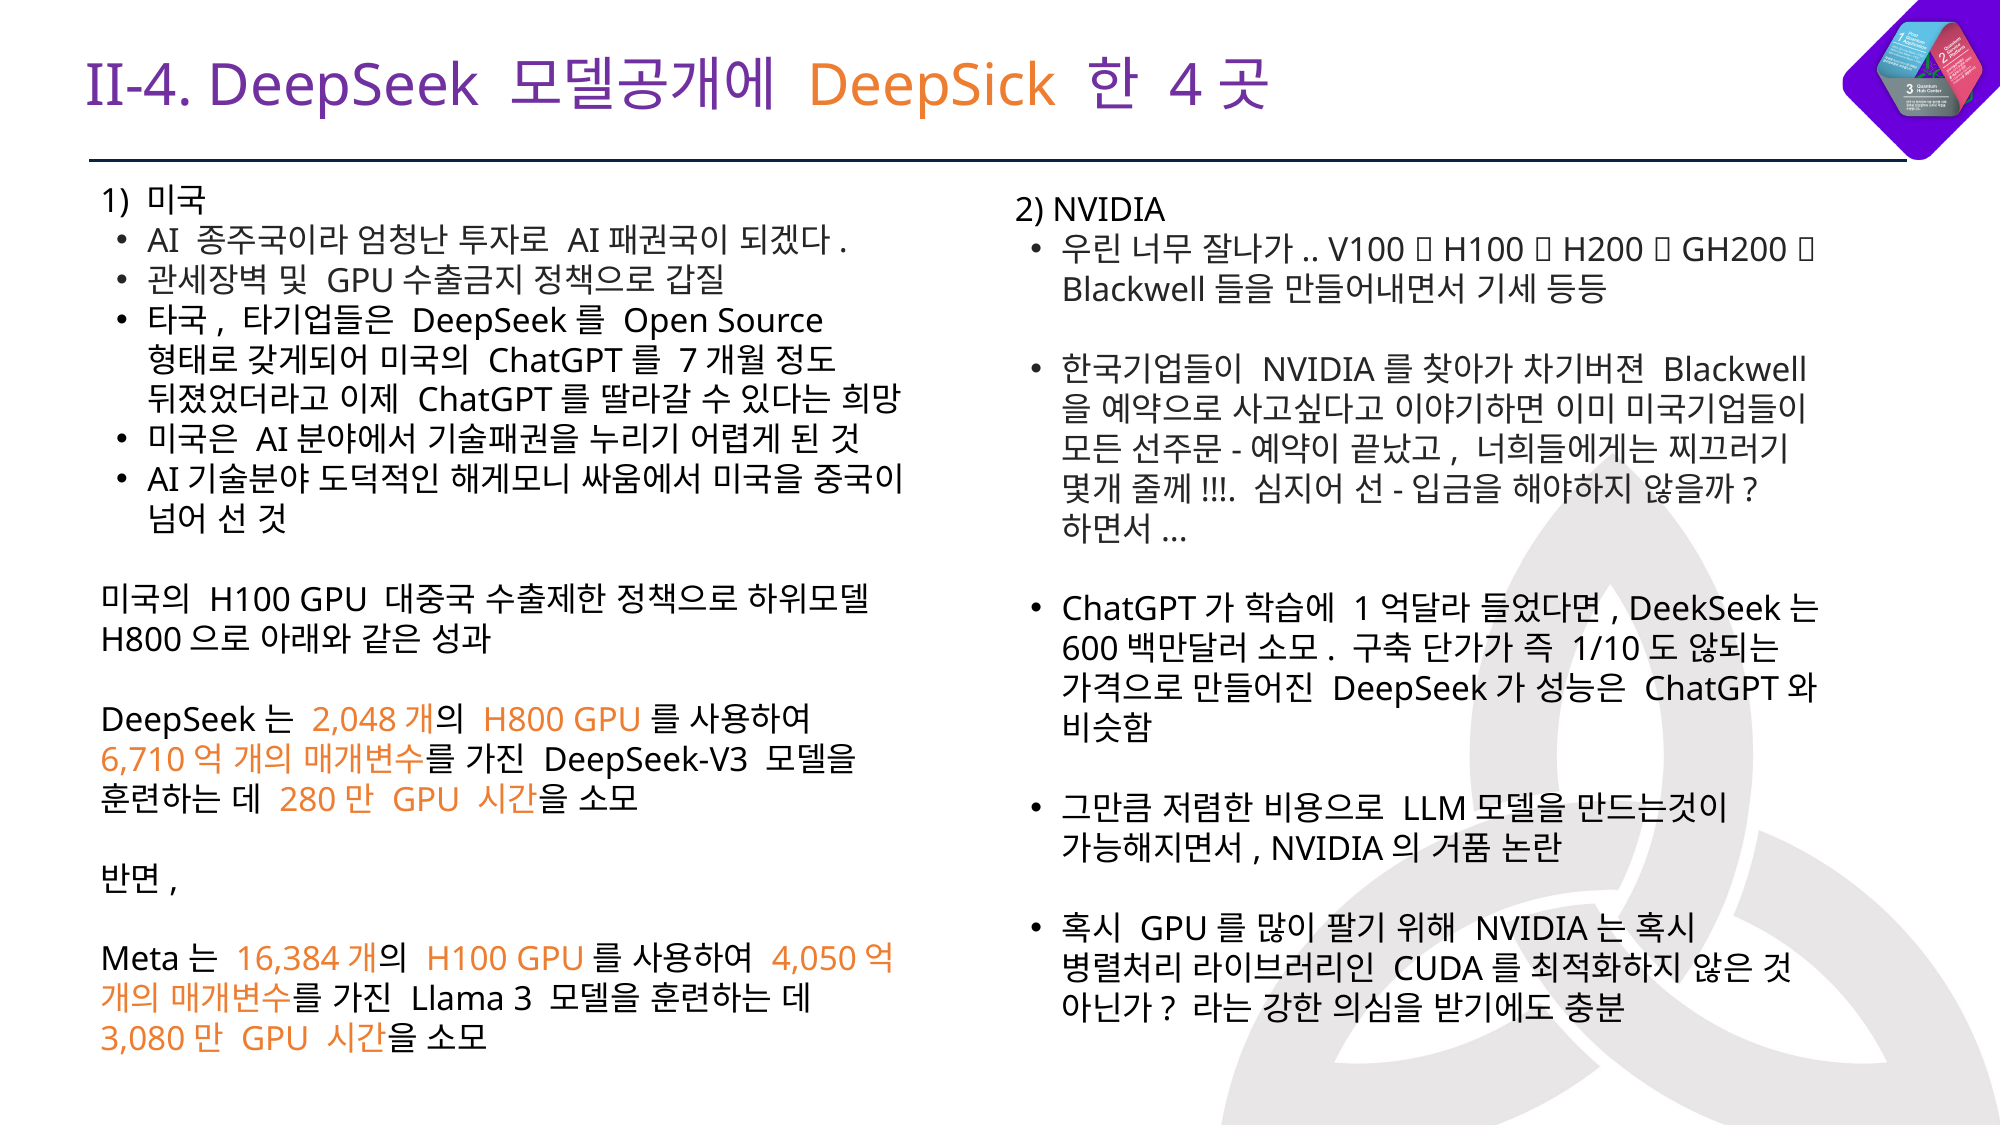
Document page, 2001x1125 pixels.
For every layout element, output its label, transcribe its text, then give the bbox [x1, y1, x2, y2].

picture [0, 0, 2001, 1125]
text_box II-4. DeepSeek 모델공개에 DeepSick 한 4곳 [85, 46, 1948, 147]
text_box 1) 미국 AI 종주국이라 엄청난 투자로 AI패권국이 되겠다. 관세장벽 및 GPU수출금지 정책으로 갑질 타국, 타기업들은 DeepSeek를 Open Source형태로 갖게되어 미국의 ChatGPT를 7개월 정도 뒤졌었더라고 이제 ChatGPT를 딸라갈 수 있다는 희망 미국은 AI분야에서 기술패권을 누리기 어렵게 된 것 AI기술분야 도덕적인 해게모니 싸움에서 미국을 중국이 넘어 선 것 미국의 H100 GPU 대중국 수출제한 정책으로 하위모델 H800으로 아래와 같은 성과 DeepSeek는 2,048개의 H800 GPU를 사용하여 6,710억 개의 매개변수를 가진 DeepSeek-V3 모델을 훈련하는 데 280만 GPU 시간을 소모 반면, Meta는 16,384개의 H100 GPU를 사용하여 4,050억 개의 매개변수를 가진 Llama 3 모델을 훈련하는 데 3,080만 GPU 시간을 소모 [85, 171, 924, 1065]
text_box 2) NVIDIA 우린 너무 잘나가.. V100  H100  H200  GH200  Blackwell들을 만들어내면서 기세 등등 한국기업들이 NVIDIA를 찾아가 차기버젼 Blackwell을 예약으로 사고싶다고 이야기하면 이미 미국기업들이 모든 선주문-예약이 끝났고, 너희들에게는 찌끄러기 몇개 줄께!!!. 심지어 선-입금을 해야하지 않을까? 하면서... ChatGPT가 학습에 1억달라 들었다면, DeekSeek는 600백만달러 소모. 구축 단가가 즉 1/10도 않되는 가격으로 만들어진 DeepSeek가 성능은 ChatGPT와 비슷함 그만큼 저렴한 비용으로 LLM모델을 만드는것이 가능해지면서, NVIDIA의 거품 논란 혹시 GPU를 많이 팔기 위해 NVIDIA는 혹시 병렬처리 라이브러리인 CUDA를 최적화하지 않은 것 아닌가? 라는 강한 의심을 받기에도 충분 [999, 180, 1838, 1034]
